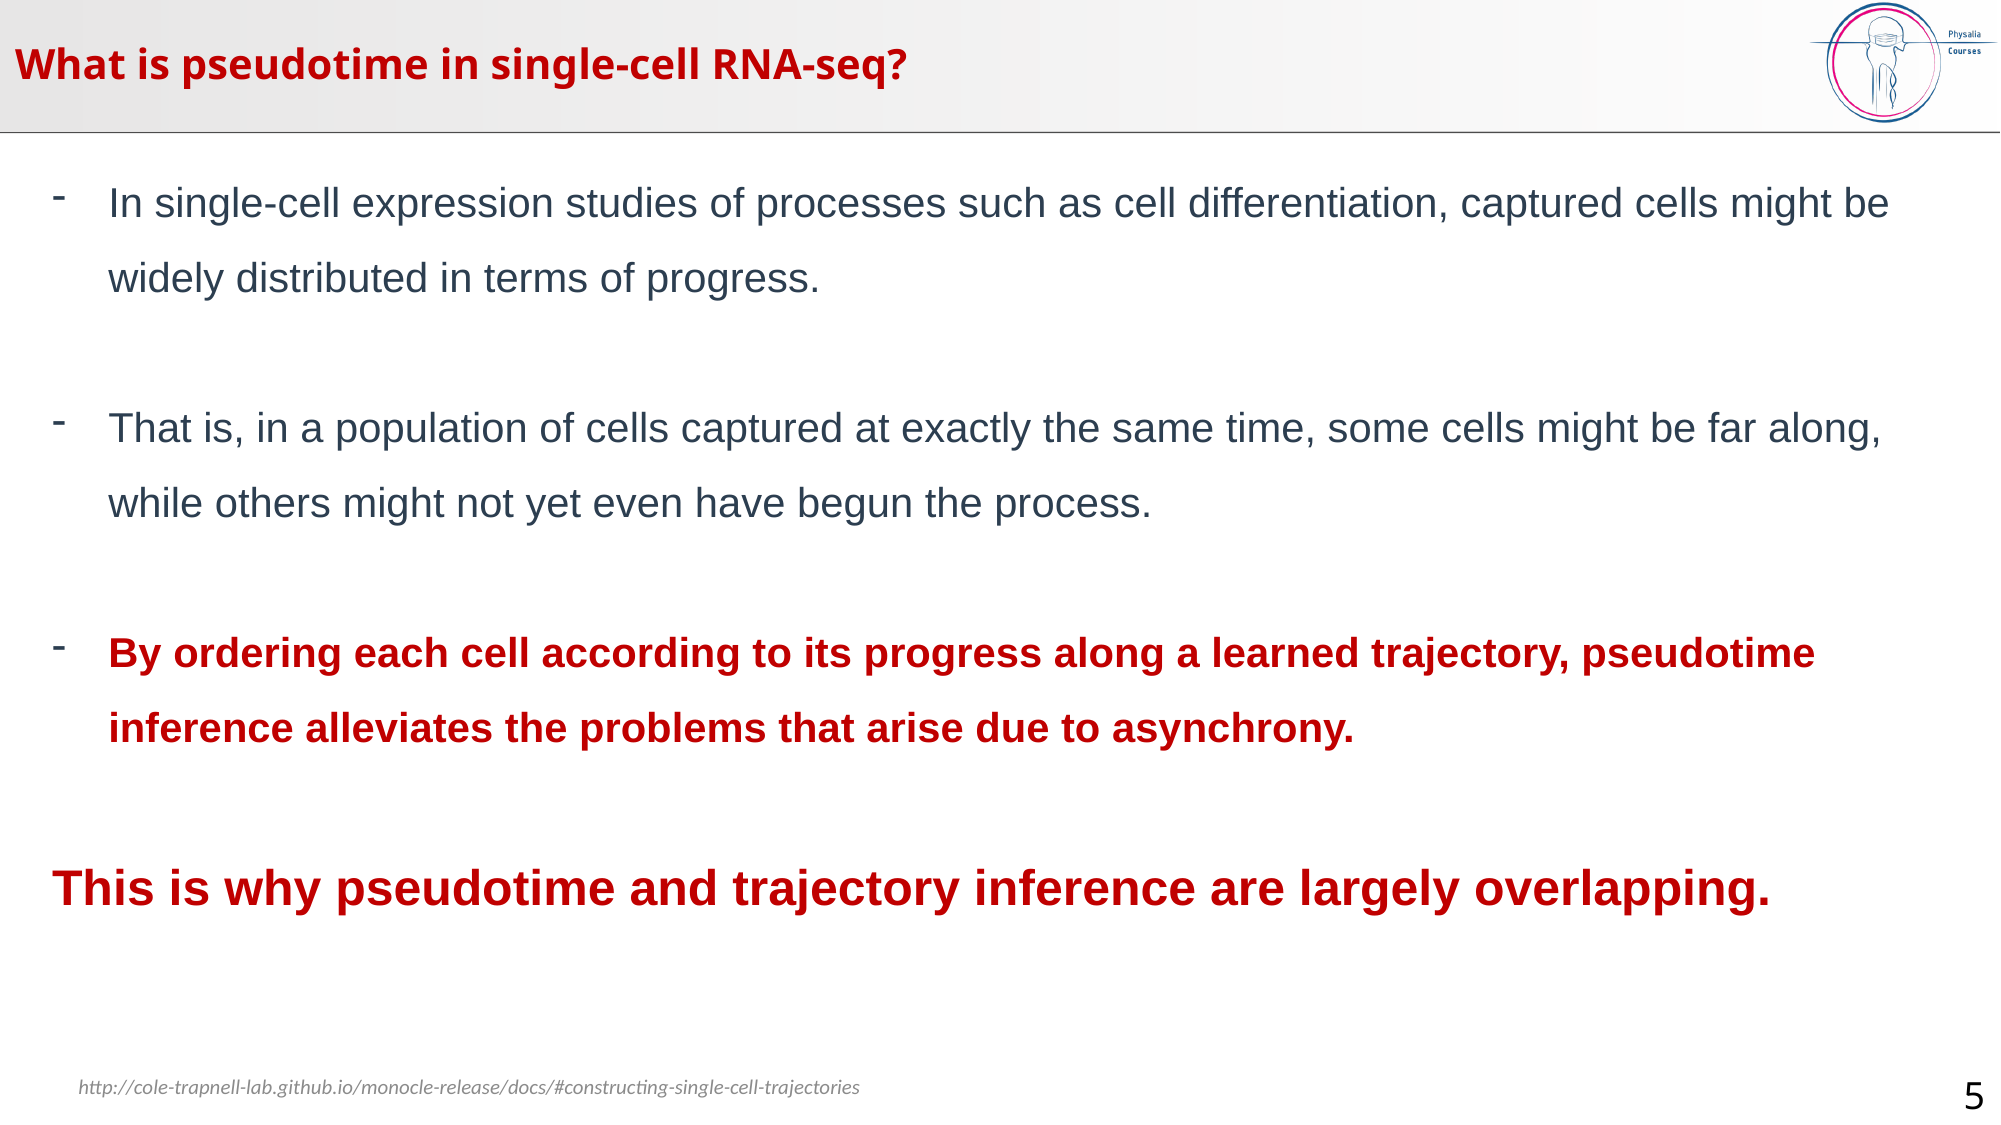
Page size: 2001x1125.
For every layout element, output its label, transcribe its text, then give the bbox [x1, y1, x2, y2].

list http://cole-trapnell-lab.github.io/monocle-release/docs/#constructing-single-cell-trajectories [63, 1069, 1255, 1125]
title What is pseudotime in single-cell RNA-seq? [0, 0, 2000, 132]
picture [1773, 0, 2000, 130]
list In single-cell expression studies of processes such as cell differentiation, captured cells might be widely distributed in terms of progress. That is, in a population of cells captured at exactly the same time, some cells might be far along, while others might not yet even have begun the process. By ordering each cell according to its progress along a learned trajectory, pseudotime inference alleviates the problems that arise due to asynchrony. This is why pseudotime and trajectory inference are largely overlapping. [18, 143, 1975, 1049]
text_box 5 [1549, 1067, 2000, 1125]
